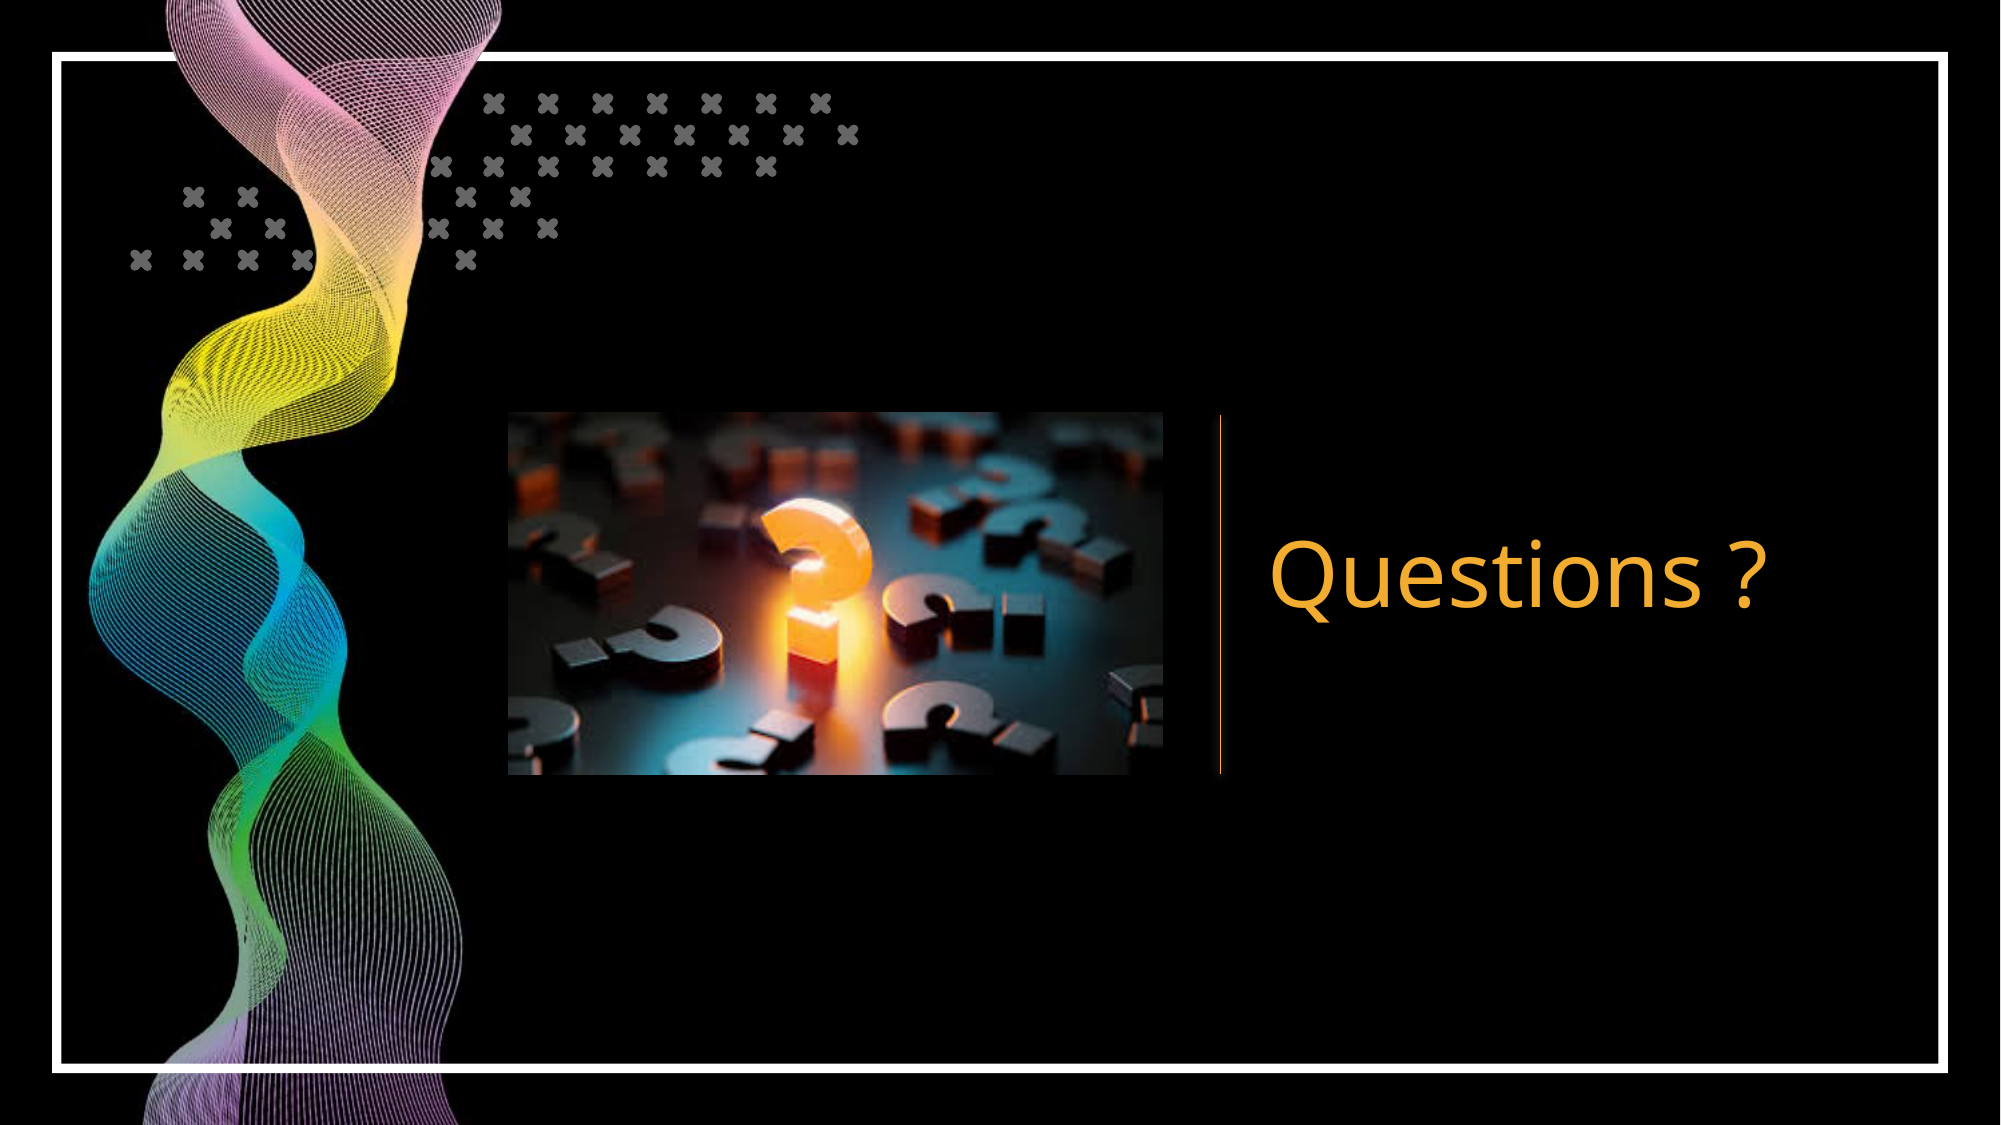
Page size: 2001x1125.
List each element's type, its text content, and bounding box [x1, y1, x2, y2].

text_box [128, 184, 559, 271]
text_box Questions ? [1252, 545, 1799, 751]
picture [0, 0, 2001, 1125]
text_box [428, 90, 859, 178]
text_box [51, 50, 1949, 1075]
